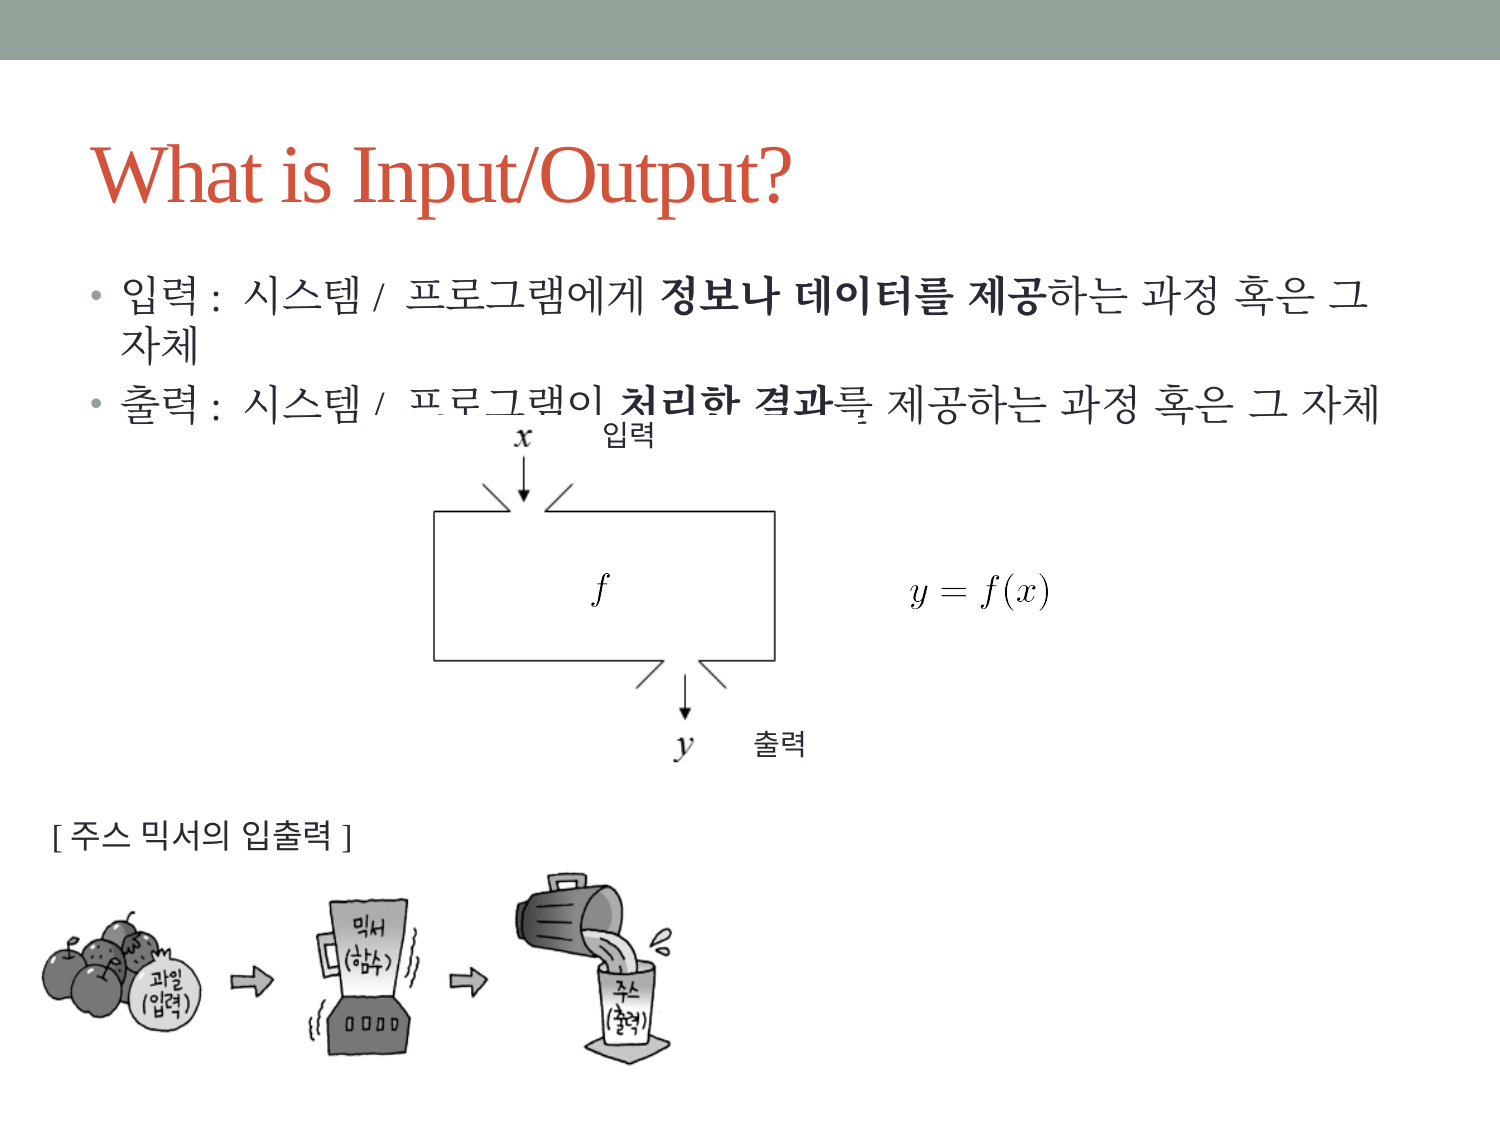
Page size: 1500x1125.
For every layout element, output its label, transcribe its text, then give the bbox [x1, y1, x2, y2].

picture [910, 572, 1049, 611]
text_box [36, 807, 686, 1076]
title What is Input/Output? [75, 87, 1425, 250]
list 입력: 시스템/ 프로그램에게 정보나 데이터를 제공하는 과정 혹은 그 자체 출력: 시스템/ 프로그램이 처리한 결과를 제공하는 과정 혹은 그 자체 [75, 262, 1425, 1063]
picture [361, 415, 858, 770]
